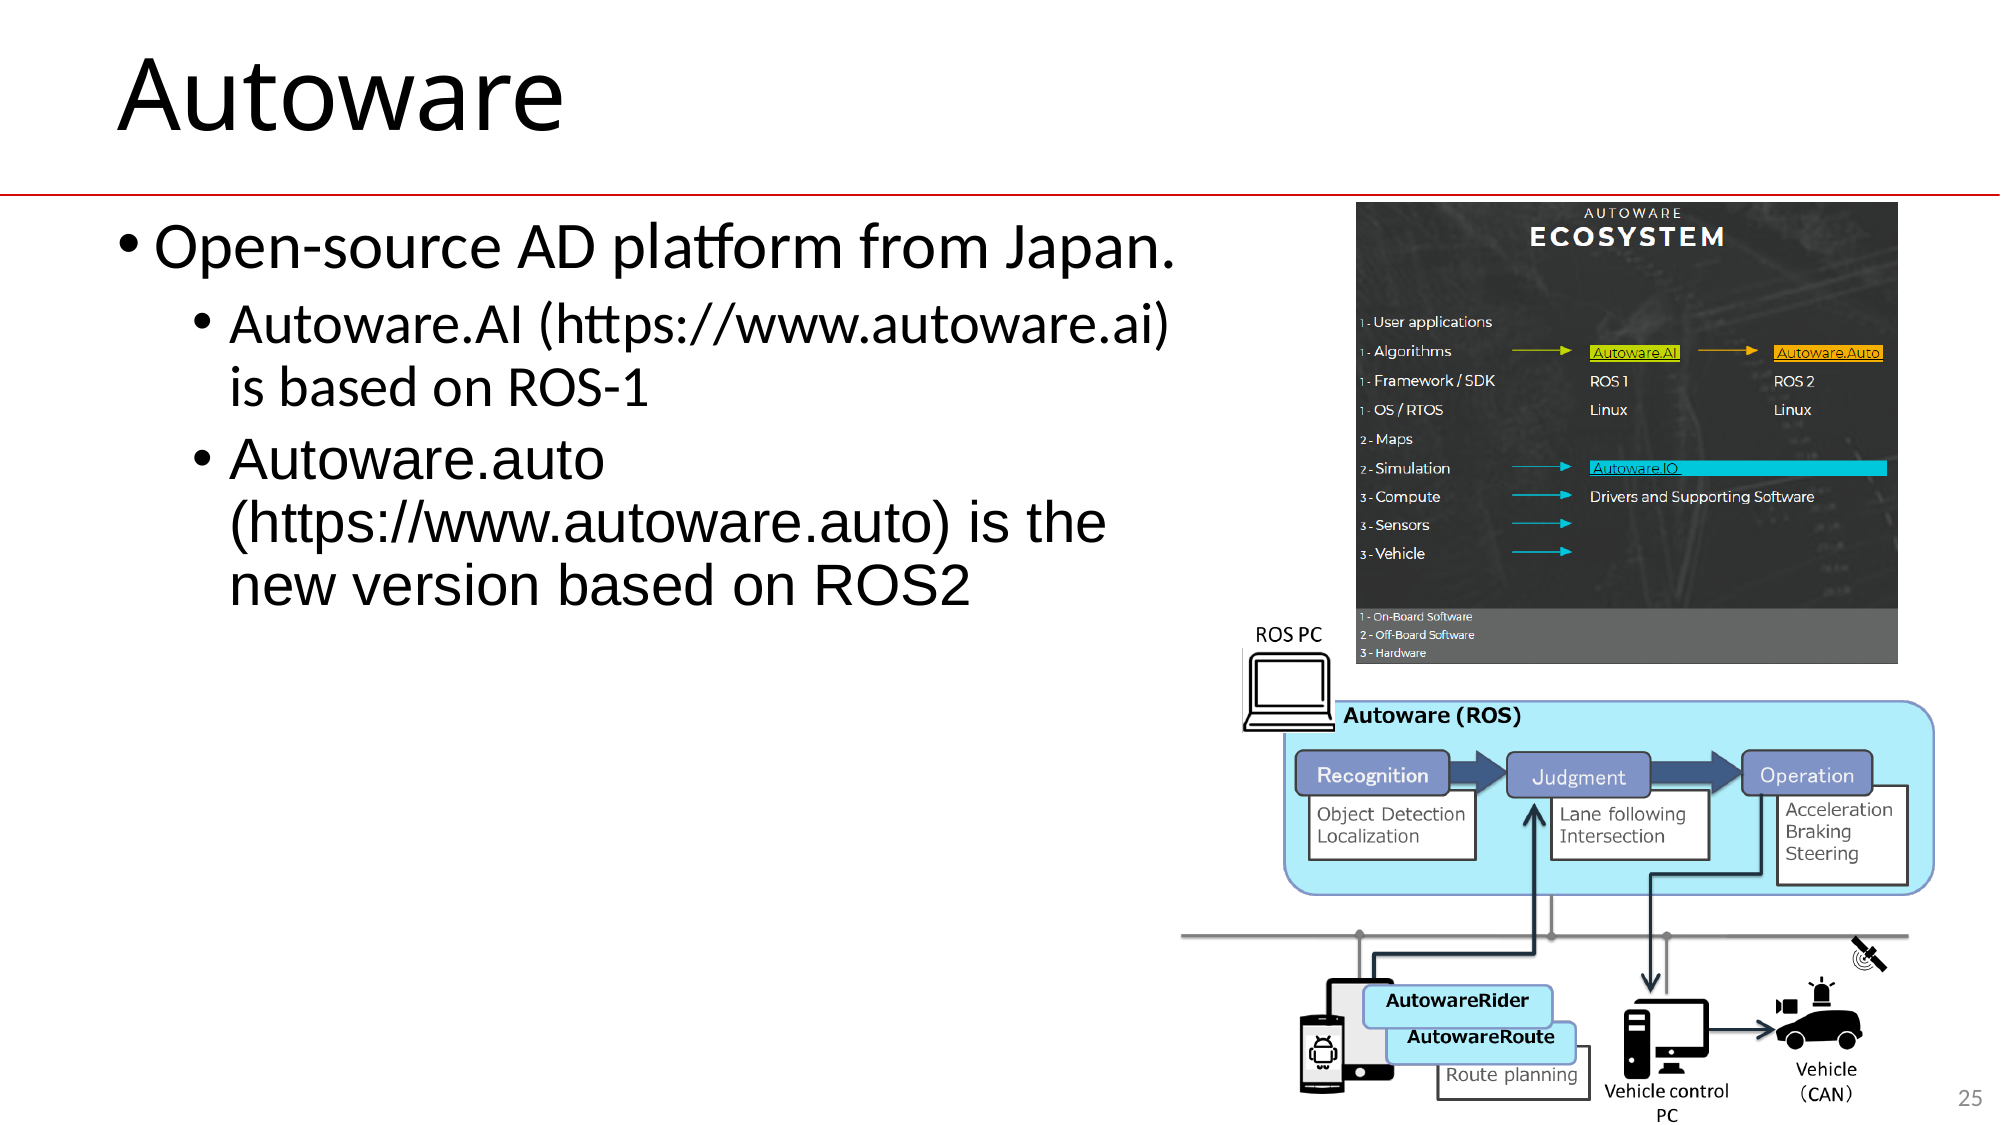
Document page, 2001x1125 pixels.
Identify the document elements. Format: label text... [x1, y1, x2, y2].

picture [1177, 202, 1935, 1125]
slide_number 25 [1935, 1066, 1999, 1125]
list Open-source AD platform from Japan. Autoware.AI (https://www.autoware.ai) is based on ROS-1 Autoware.auto (https://www.autoware.auto) is the new version based on ROS2 [102, 203, 1225, 1056]
title Autoware [102, 10, 1899, 186]
